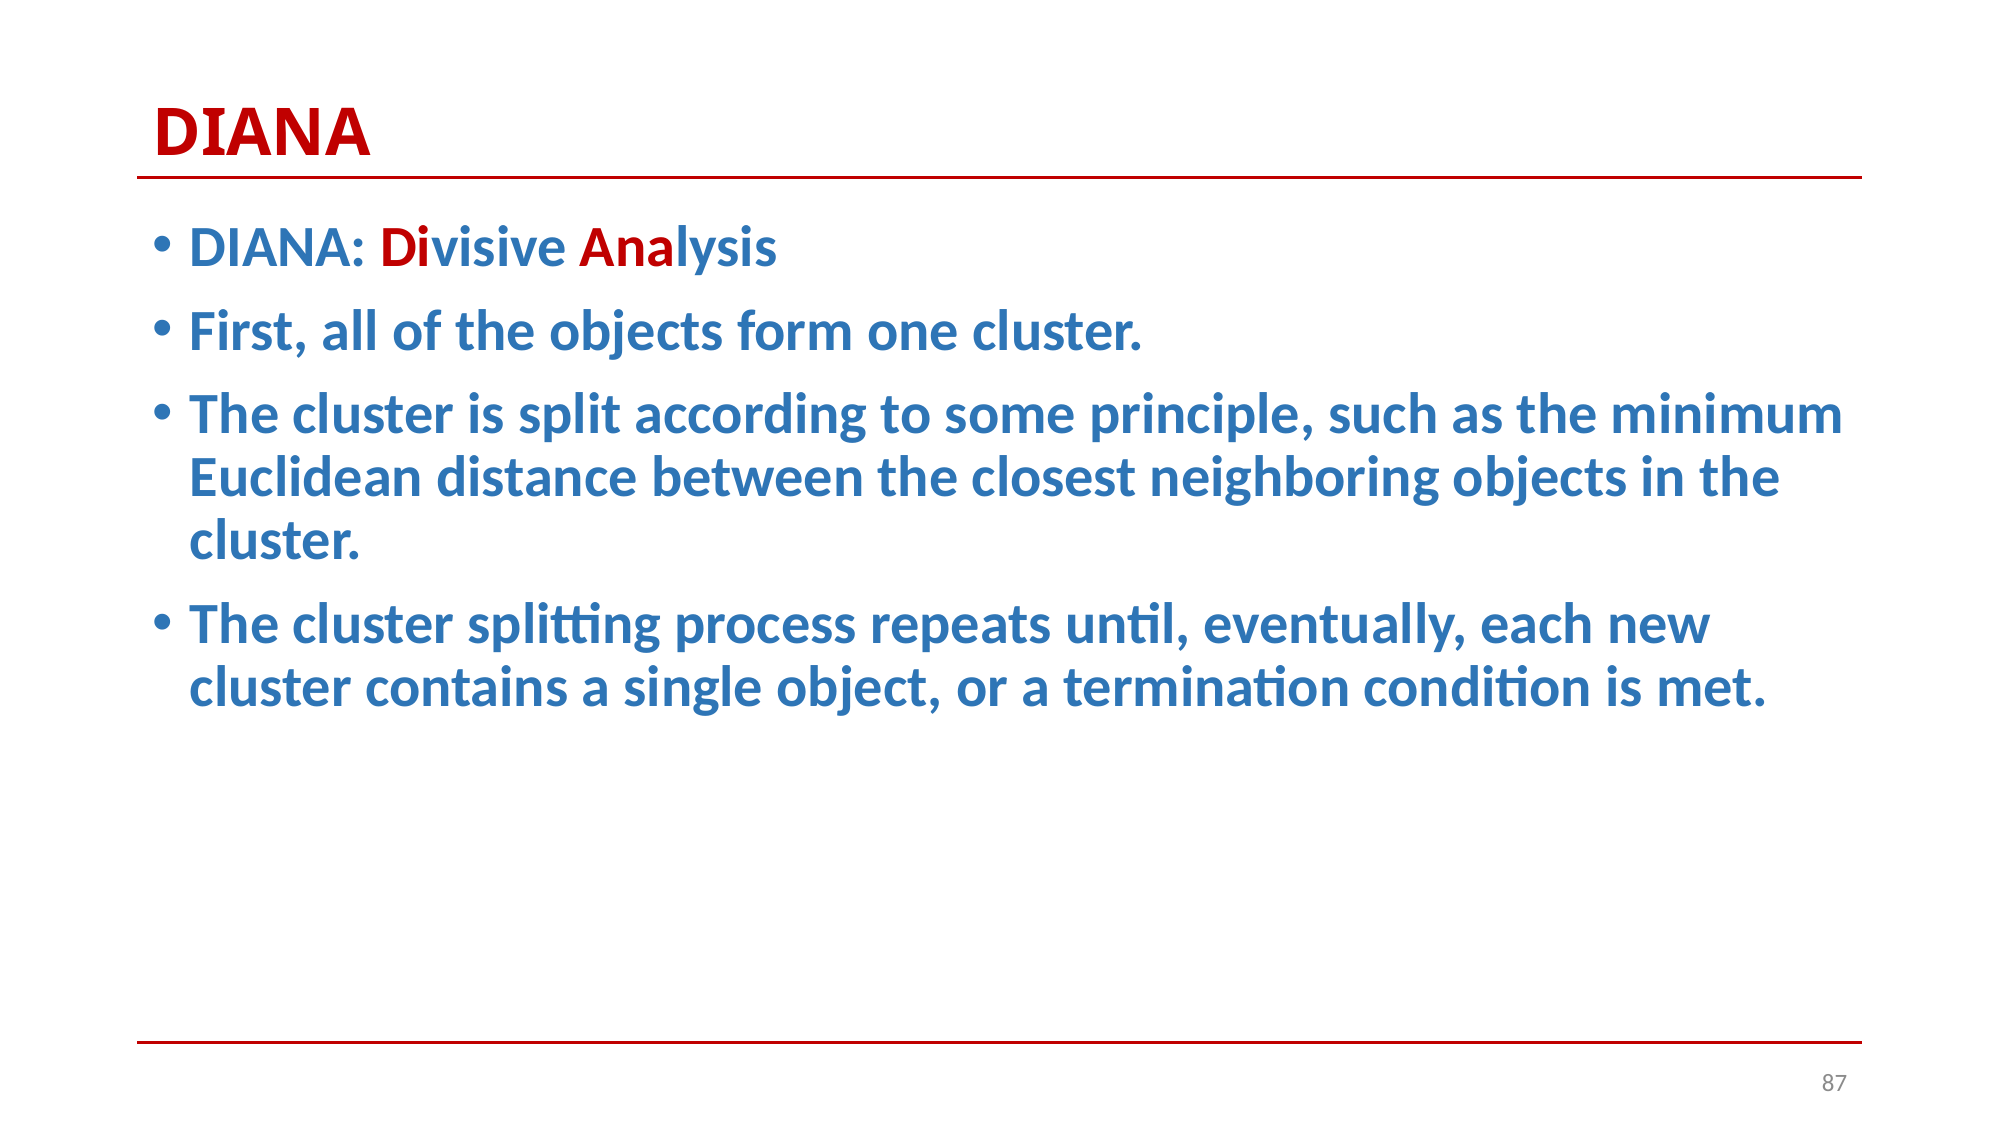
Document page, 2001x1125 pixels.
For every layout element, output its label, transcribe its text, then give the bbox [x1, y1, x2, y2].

list DIANA: Divisive Analysis First, all of the objects form one cluster. The cluster is split according to some principle, such as the minimum Euclidean distance between the closest neighboring objects in the cluster. The cluster splitting process repeats until, eventually, each new cluster contains a single object, or a termination condition is met. [137, 208, 1863, 1014]
slide_number 87 [1412, 1051, 1863, 1111]
title DIANA [137, 90, 1863, 178]
